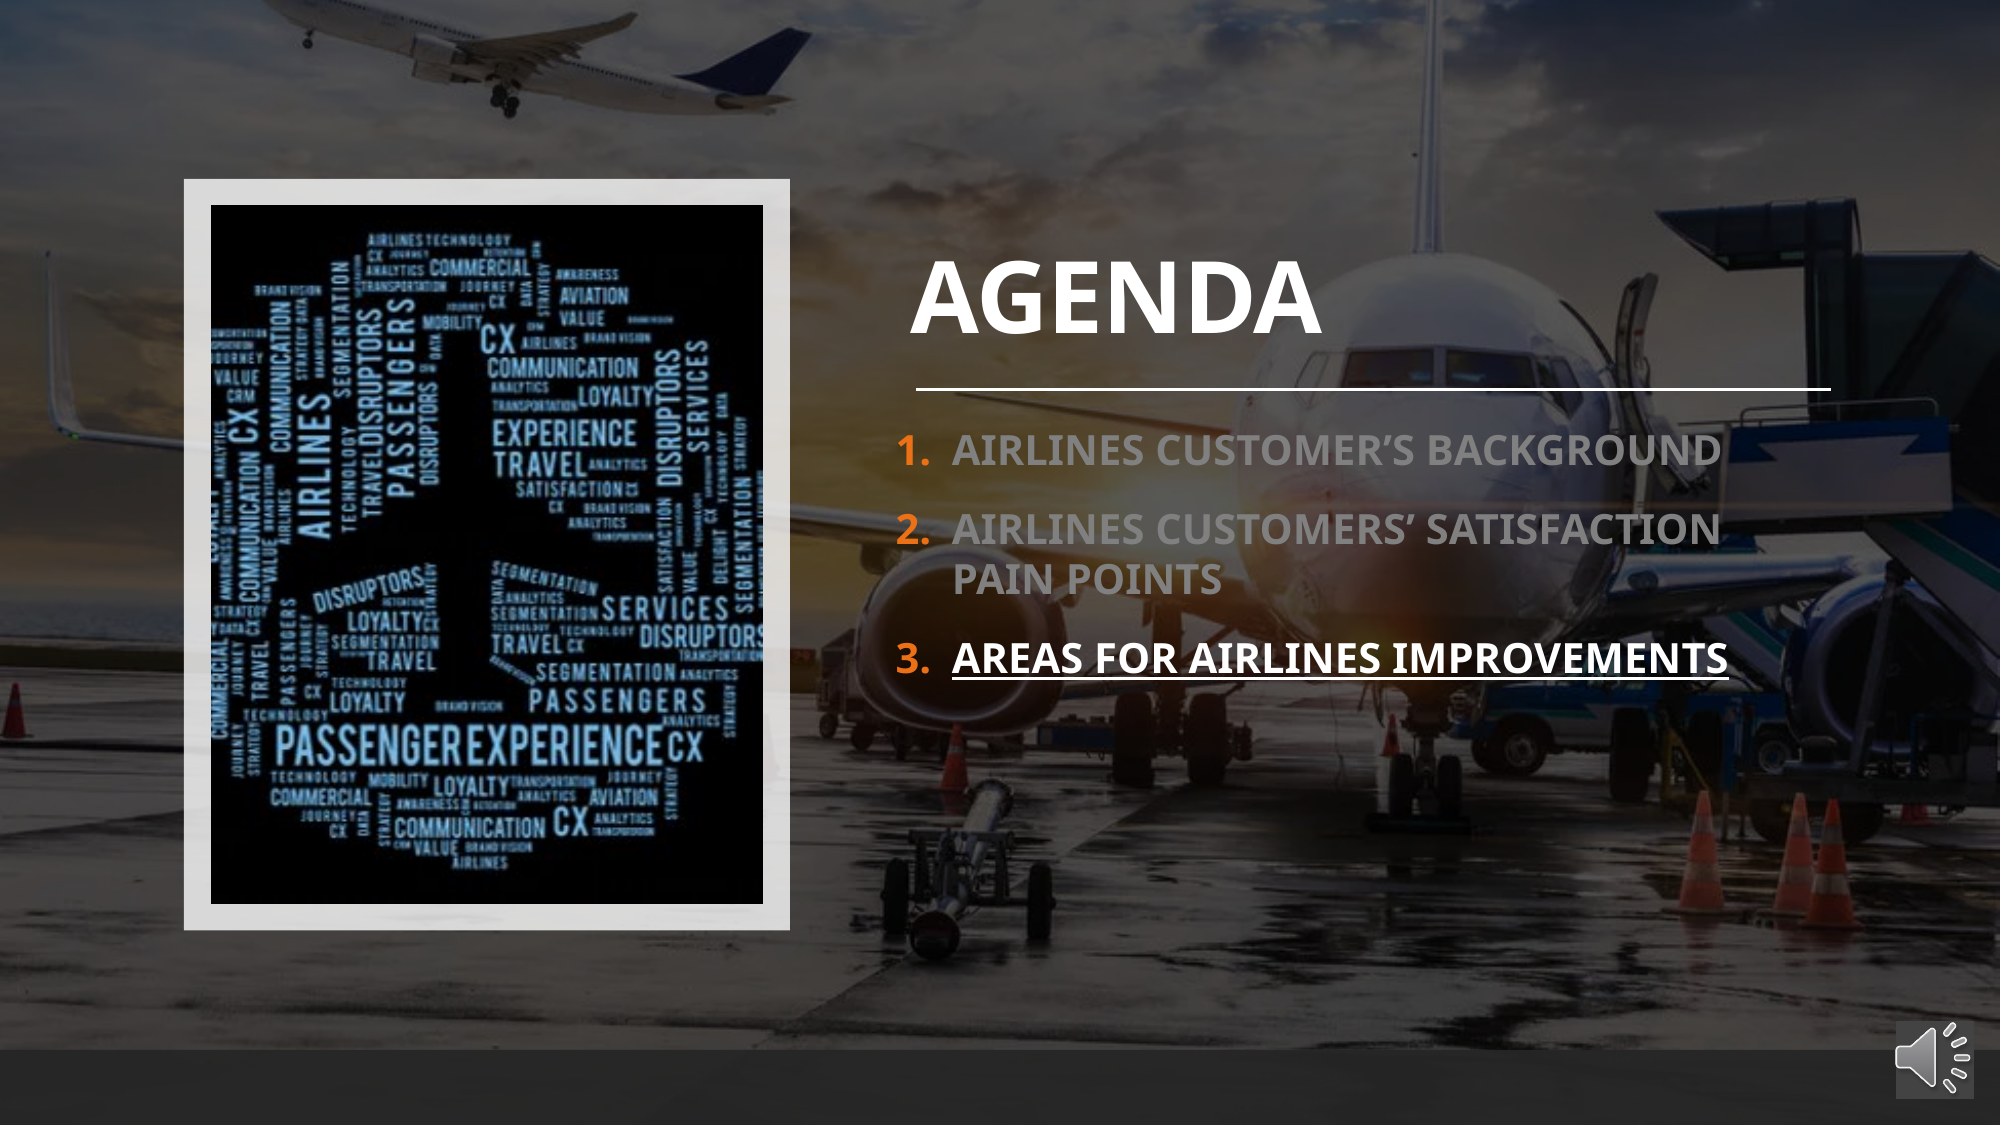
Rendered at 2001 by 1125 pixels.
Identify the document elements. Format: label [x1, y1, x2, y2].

list [210, 205, 764, 905]
picture [0, 0, 2000, 1125]
